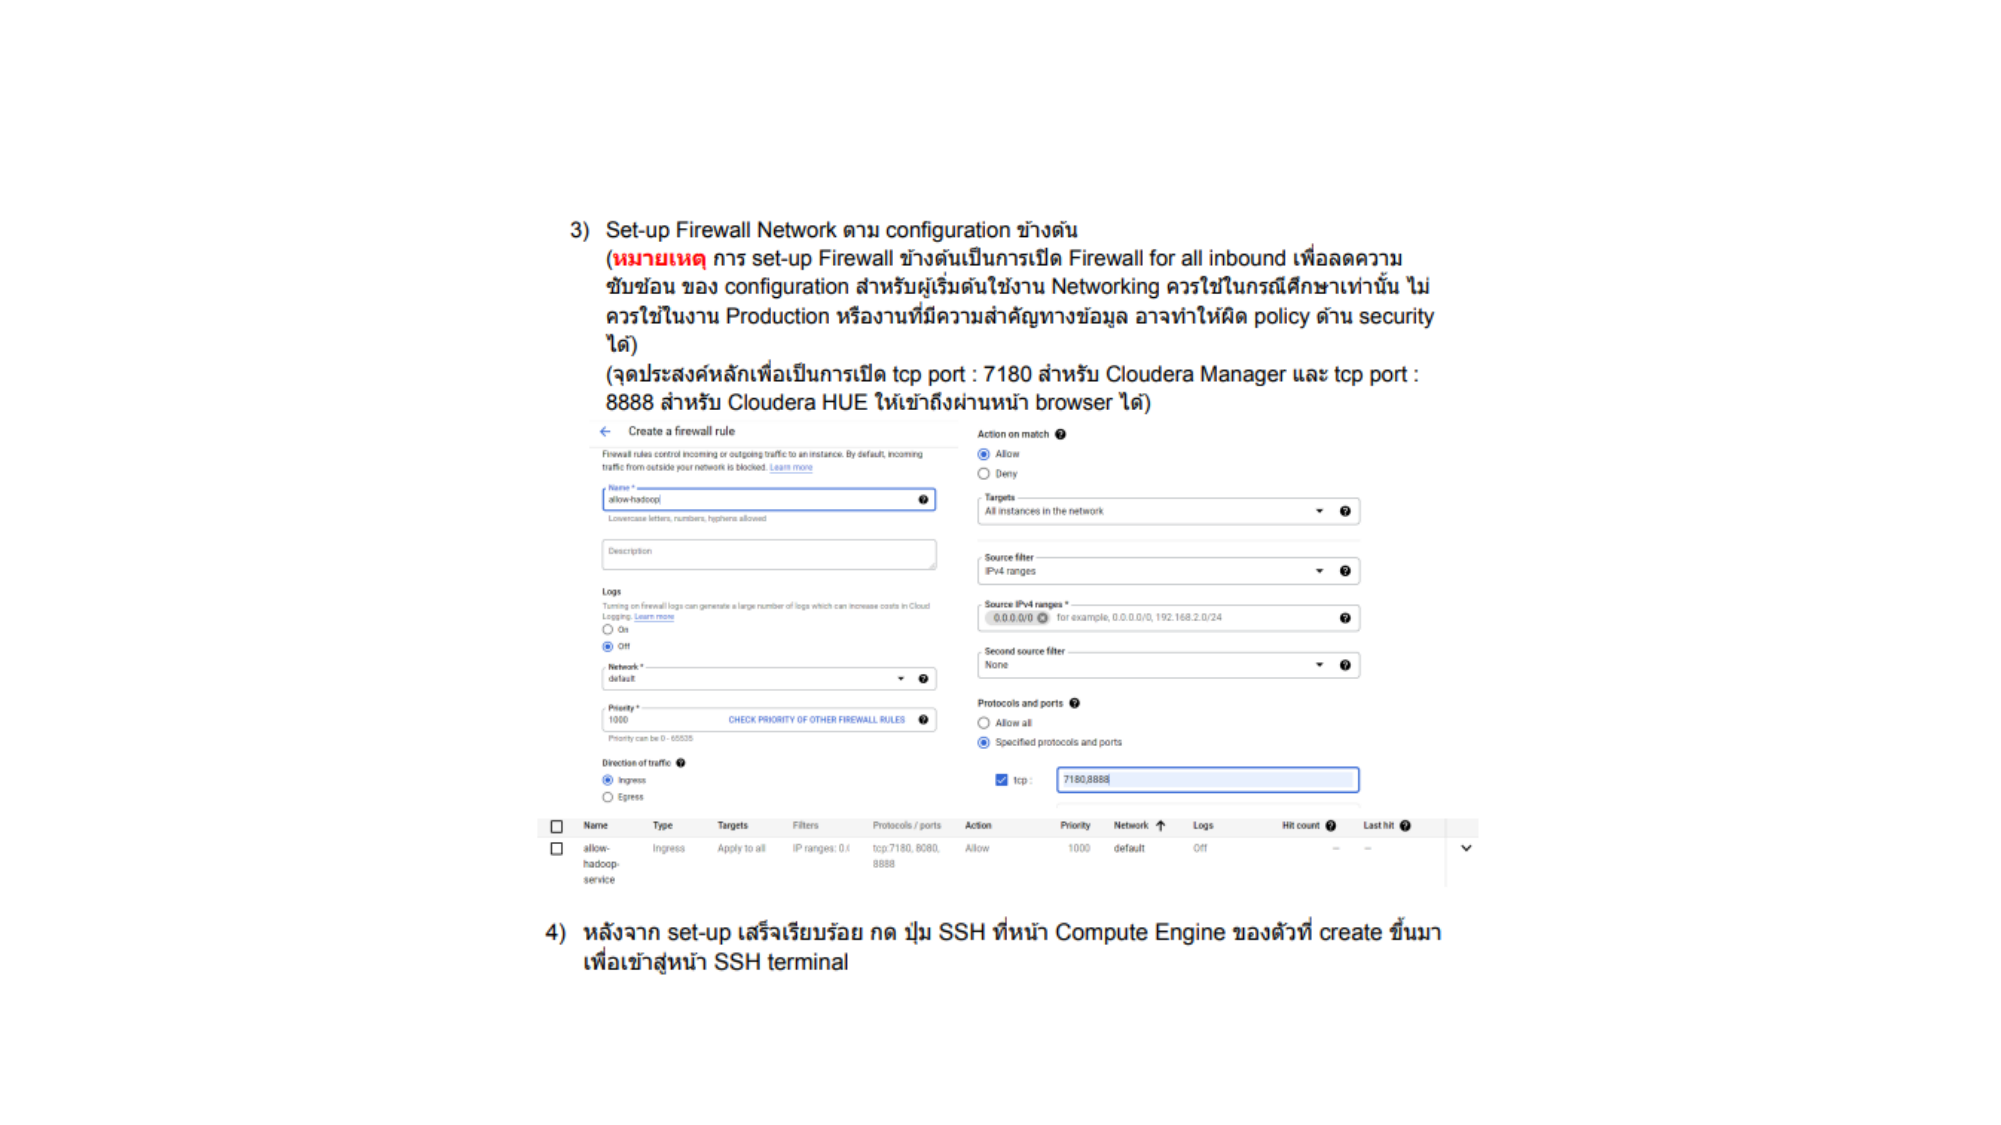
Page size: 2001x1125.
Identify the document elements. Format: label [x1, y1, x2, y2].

picture [535, 901, 1465, 1025]
list [496, 187, 1504, 902]
